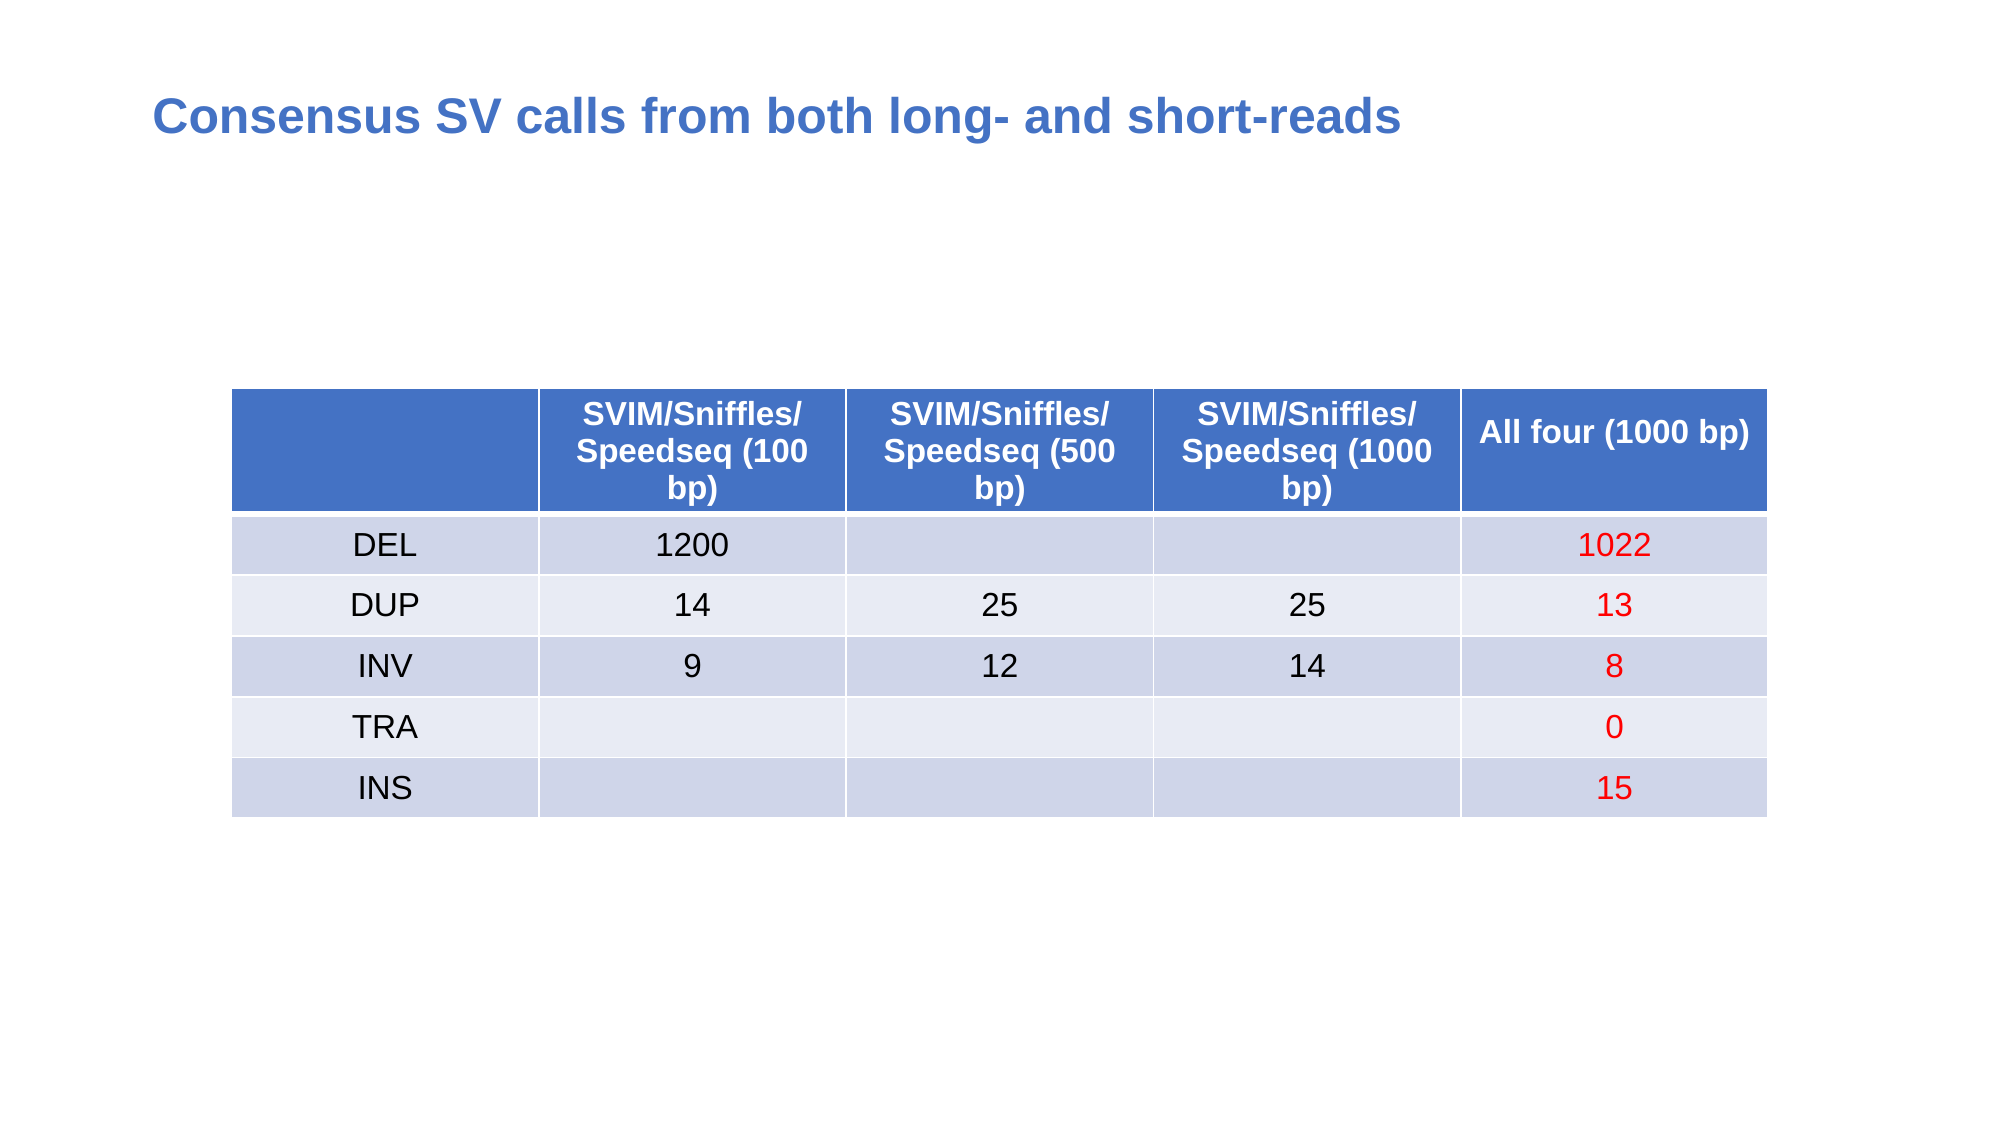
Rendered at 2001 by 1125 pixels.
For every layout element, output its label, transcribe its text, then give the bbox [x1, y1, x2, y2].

table_cell 13 [1462, 576, 1767, 635]
table_cell 14 [1154, 637, 1460, 696]
table_cell 12 [847, 637, 1153, 696]
table_cell [847, 698, 1153, 757]
title Consensus SV calls from both long- and short-reads [137, 59, 1863, 176]
table_header All four (1000 bp) [1462, 389, 1767, 511]
table_cell 1200 [540, 517, 845, 574]
table_cell [847, 758, 1153, 817]
table_cell [1154, 758, 1460, 817]
table_cell 1022 [1462, 517, 1767, 574]
table_cell 15 [1462, 758, 1767, 817]
table_header SVIM/Sniffles/Speedseq (500 bp) [847, 389, 1153, 511]
table_cell [1154, 698, 1460, 757]
table_cell TRA [232, 698, 538, 757]
table_cell 8 [1462, 637, 1767, 696]
table_header SVIM/Sniffles/Speedseq (1000 bp) [1154, 389, 1460, 511]
table_cell 9 [540, 637, 845, 696]
table_cell [1154, 517, 1460, 574]
table_cell DEL [232, 517, 538, 574]
table_cell INS [232, 758, 538, 817]
table_cell 0 [1462, 698, 1767, 757]
table_cell 25 [847, 576, 1153, 635]
table_cell 25 [1154, 576, 1460, 635]
table_cell [540, 698, 845, 757]
table_header SVIM/Sniffles/Speedseq (100 bp) [540, 389, 845, 511]
table_cell [540, 758, 845, 817]
table_header [232, 389, 538, 511]
table_cell DUP [232, 576, 538, 635]
table_cell 14 [540, 576, 845, 635]
table_cell INV [232, 637, 538, 696]
table_cell [847, 517, 1153, 574]
